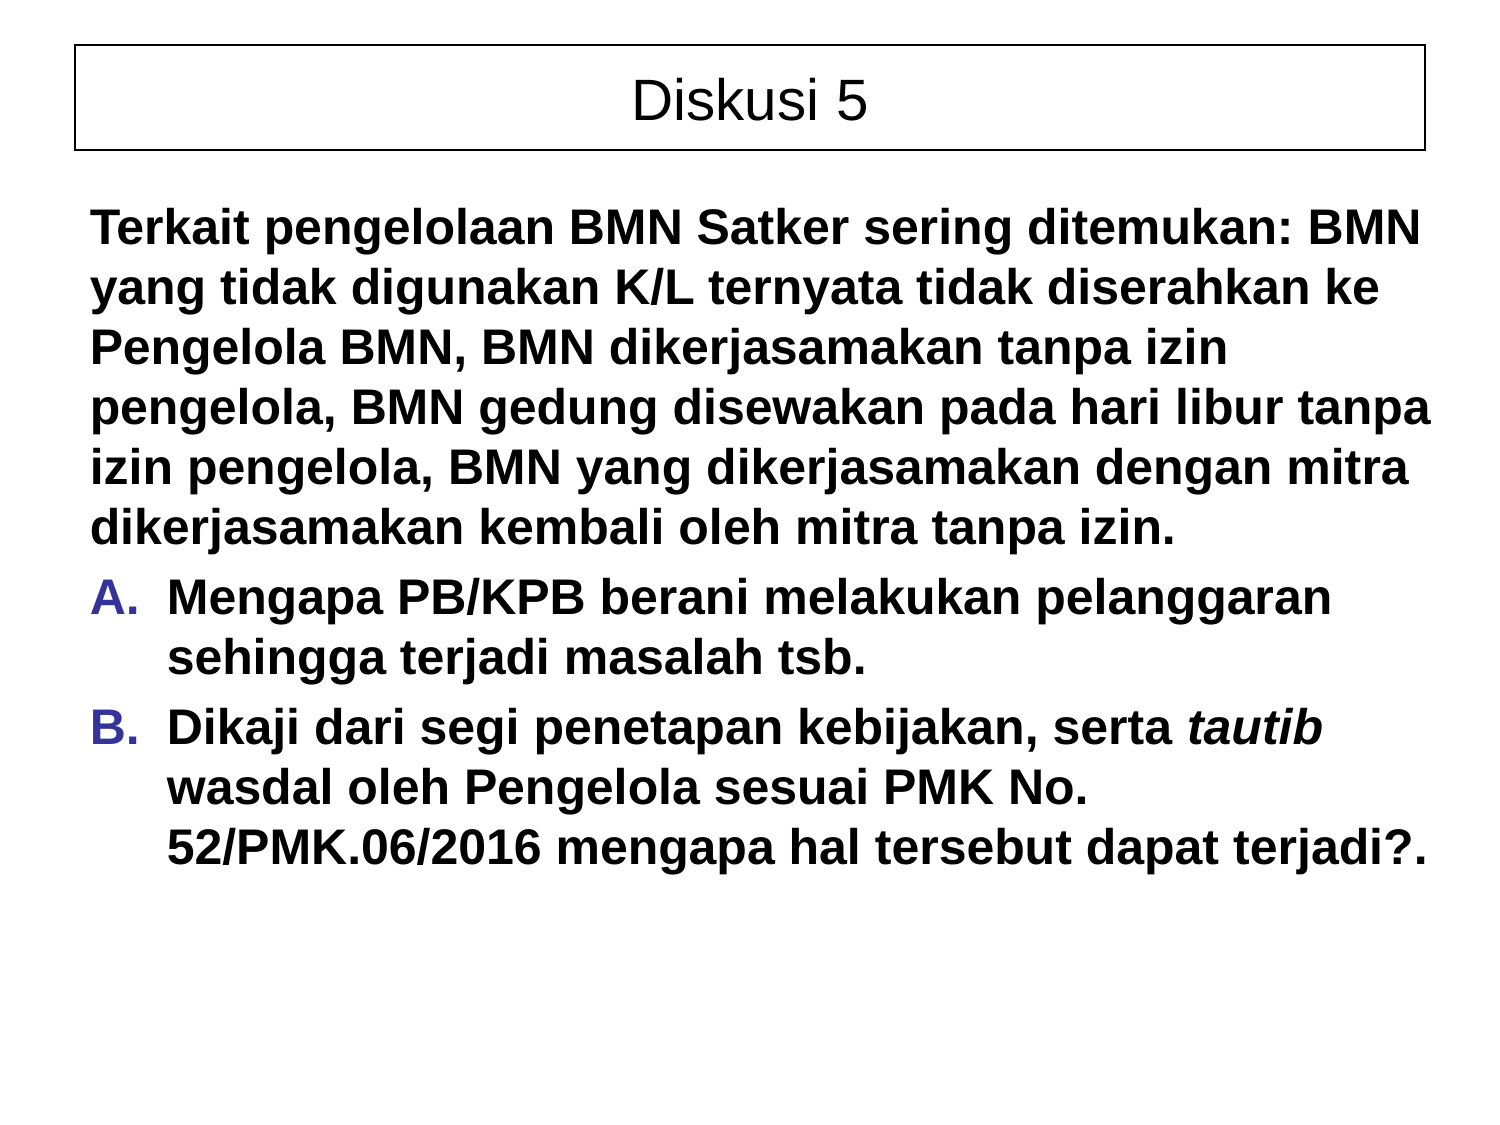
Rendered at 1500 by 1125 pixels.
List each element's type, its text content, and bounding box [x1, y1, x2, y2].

text_box Diskusi 5 [74, 45, 1425, 150]
text_box Terkait pengelolaan BMN Satker sering ditemukan: BMN yang tidak digunakan K/L ternyata tidak diserahkan ke Pengelola BMN, BMN dikerjasamakan tanpa izin pengelola, BMN gedung disewakan pada hari libur tanpa izin pengelola, BMN yang dikerjasamakan dengan mitra dikerjasamakan kembali oleh mitra tanpa izin. Mengapa PB/KPB berani melakukan pelanggaran sehingga terjadi masalah tsb. Dikaji dari segi penetapan kebijakan, serta tautib wasdal oleh Pengelola sesuai PMK No. 52/PMK.06/2016 mengapa hal tersebut dapat terjadi?. [75, 187, 1463, 950]
